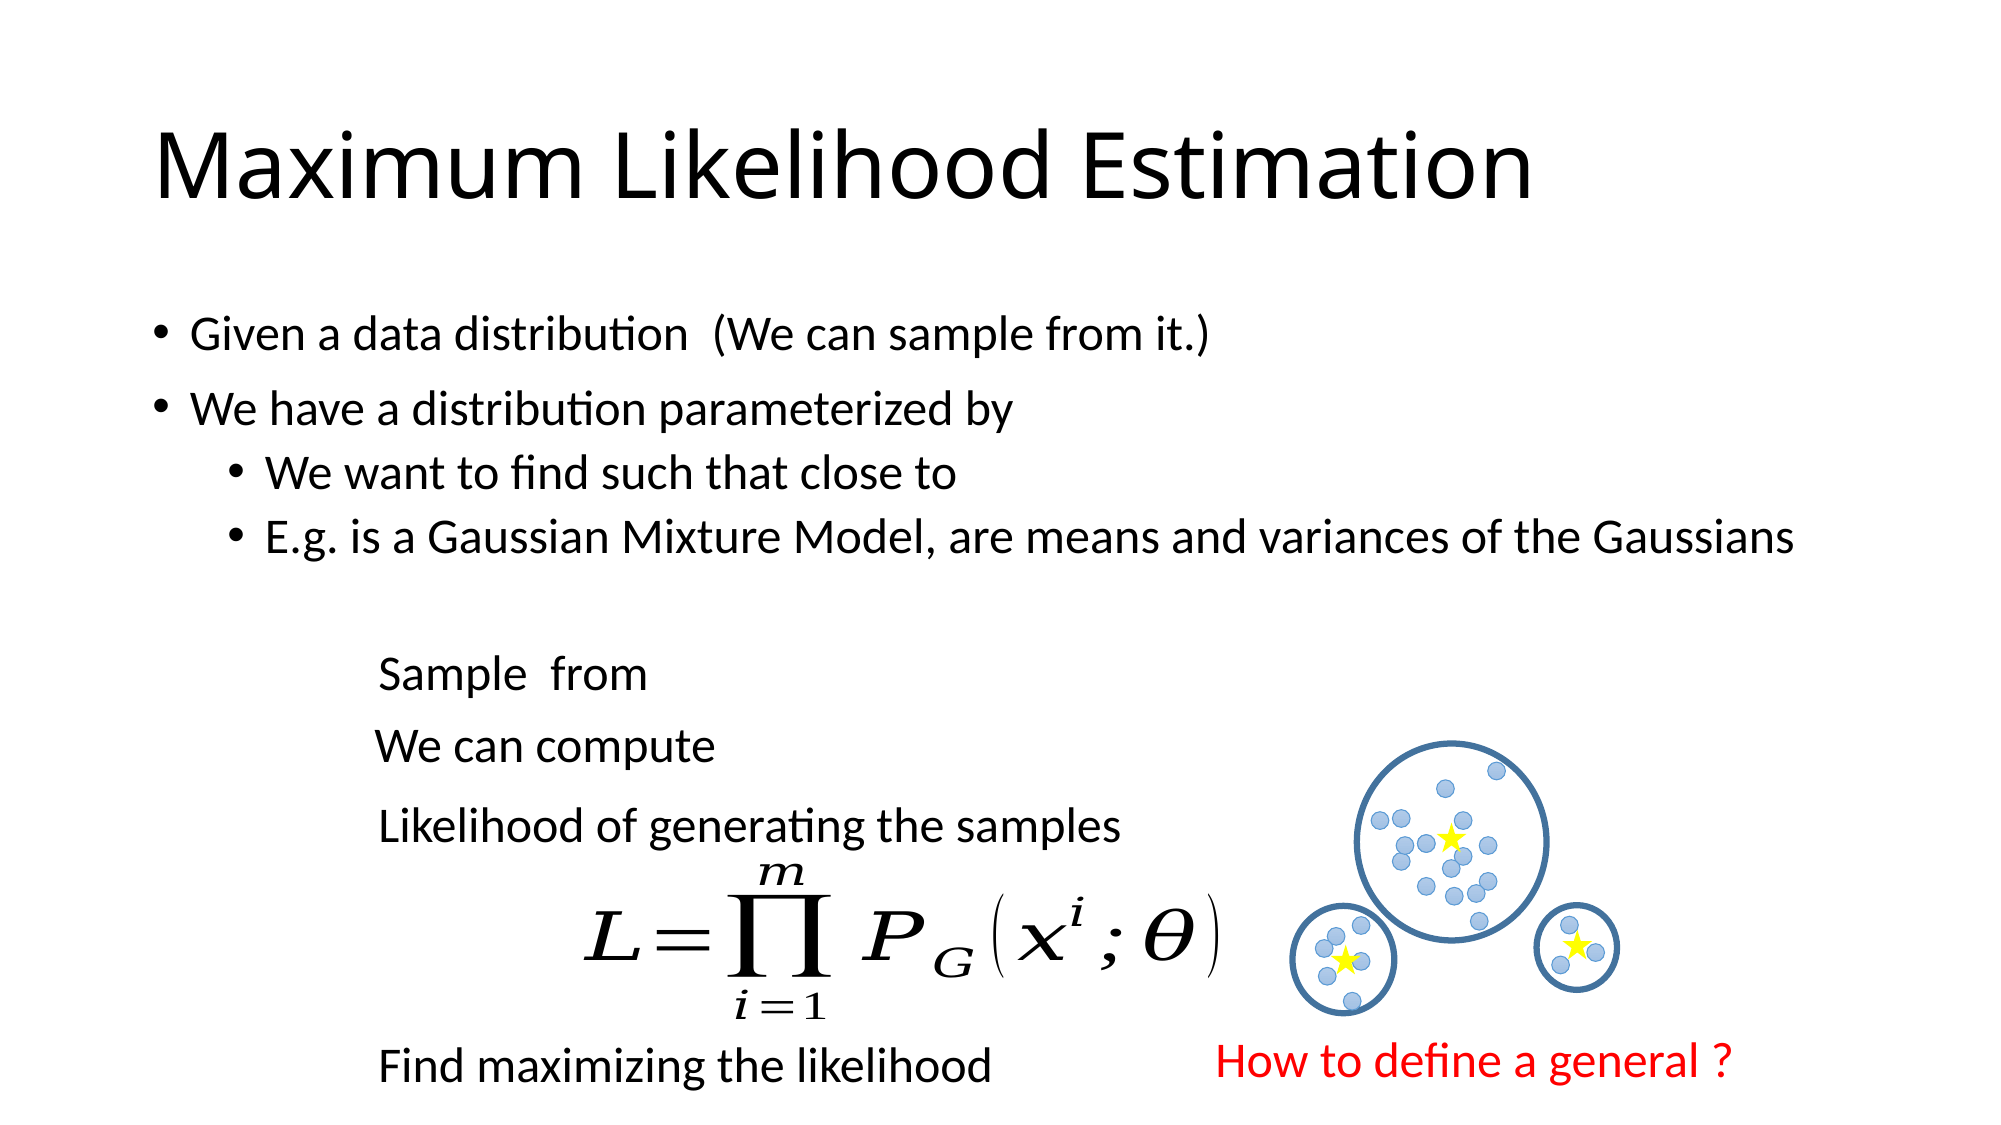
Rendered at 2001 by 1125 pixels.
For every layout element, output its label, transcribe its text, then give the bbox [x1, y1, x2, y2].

text_box [1605, 915, 1619, 980]
text_box Likelihood of generating the samples [363, 785, 1223, 860]
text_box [1315, 762, 1605, 1011]
text_box [1325, 1011, 1361, 1015]
title Maximum Likelihood Estimation [137, 59, 1863, 278]
text_box [1394, 742, 1509, 762]
text_box [1291, 913, 1315, 1006]
